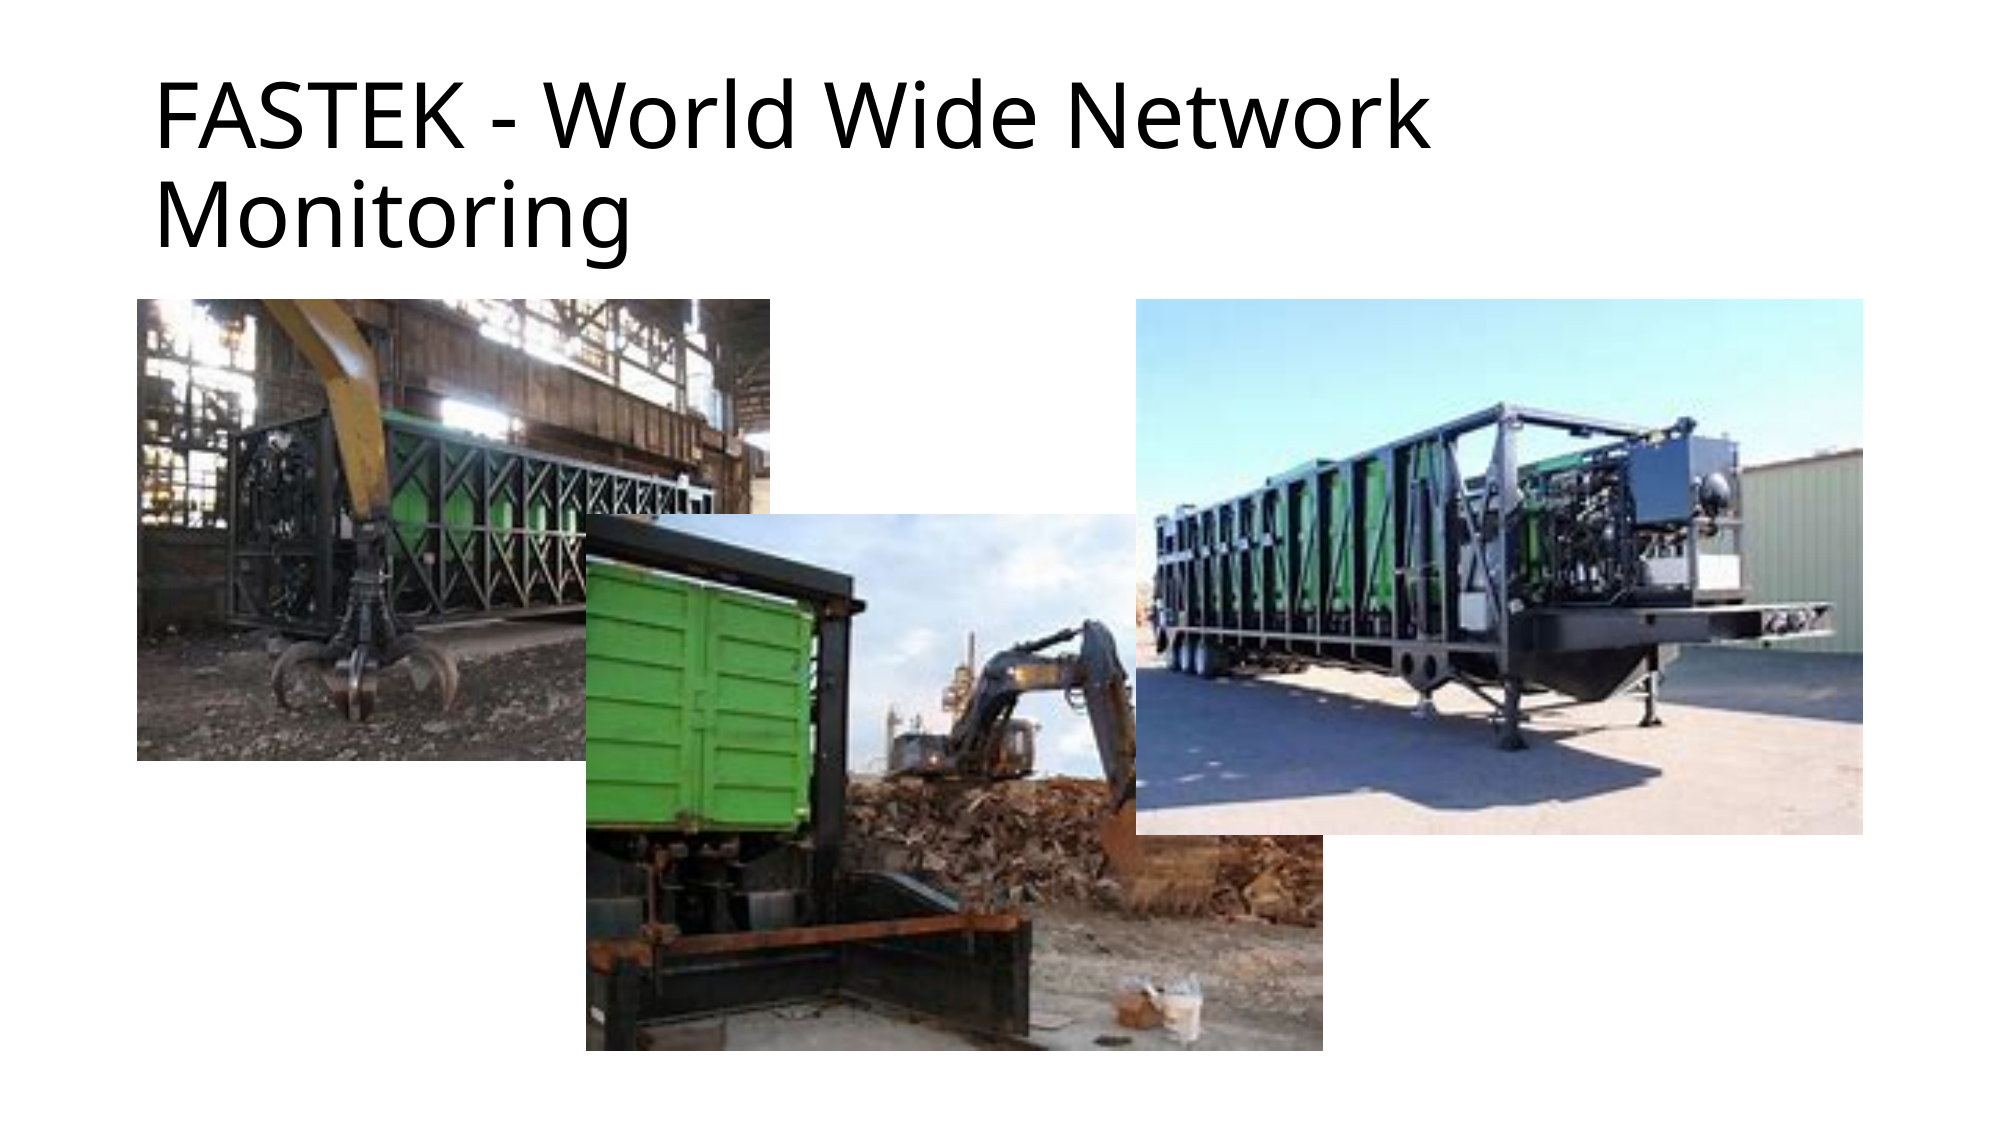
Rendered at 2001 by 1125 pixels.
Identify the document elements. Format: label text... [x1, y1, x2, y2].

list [137, 299, 770, 761]
title FASTEK - World Wide Network Monitoring [137, 59, 1863, 278]
picture [586, 299, 1863, 1051]
